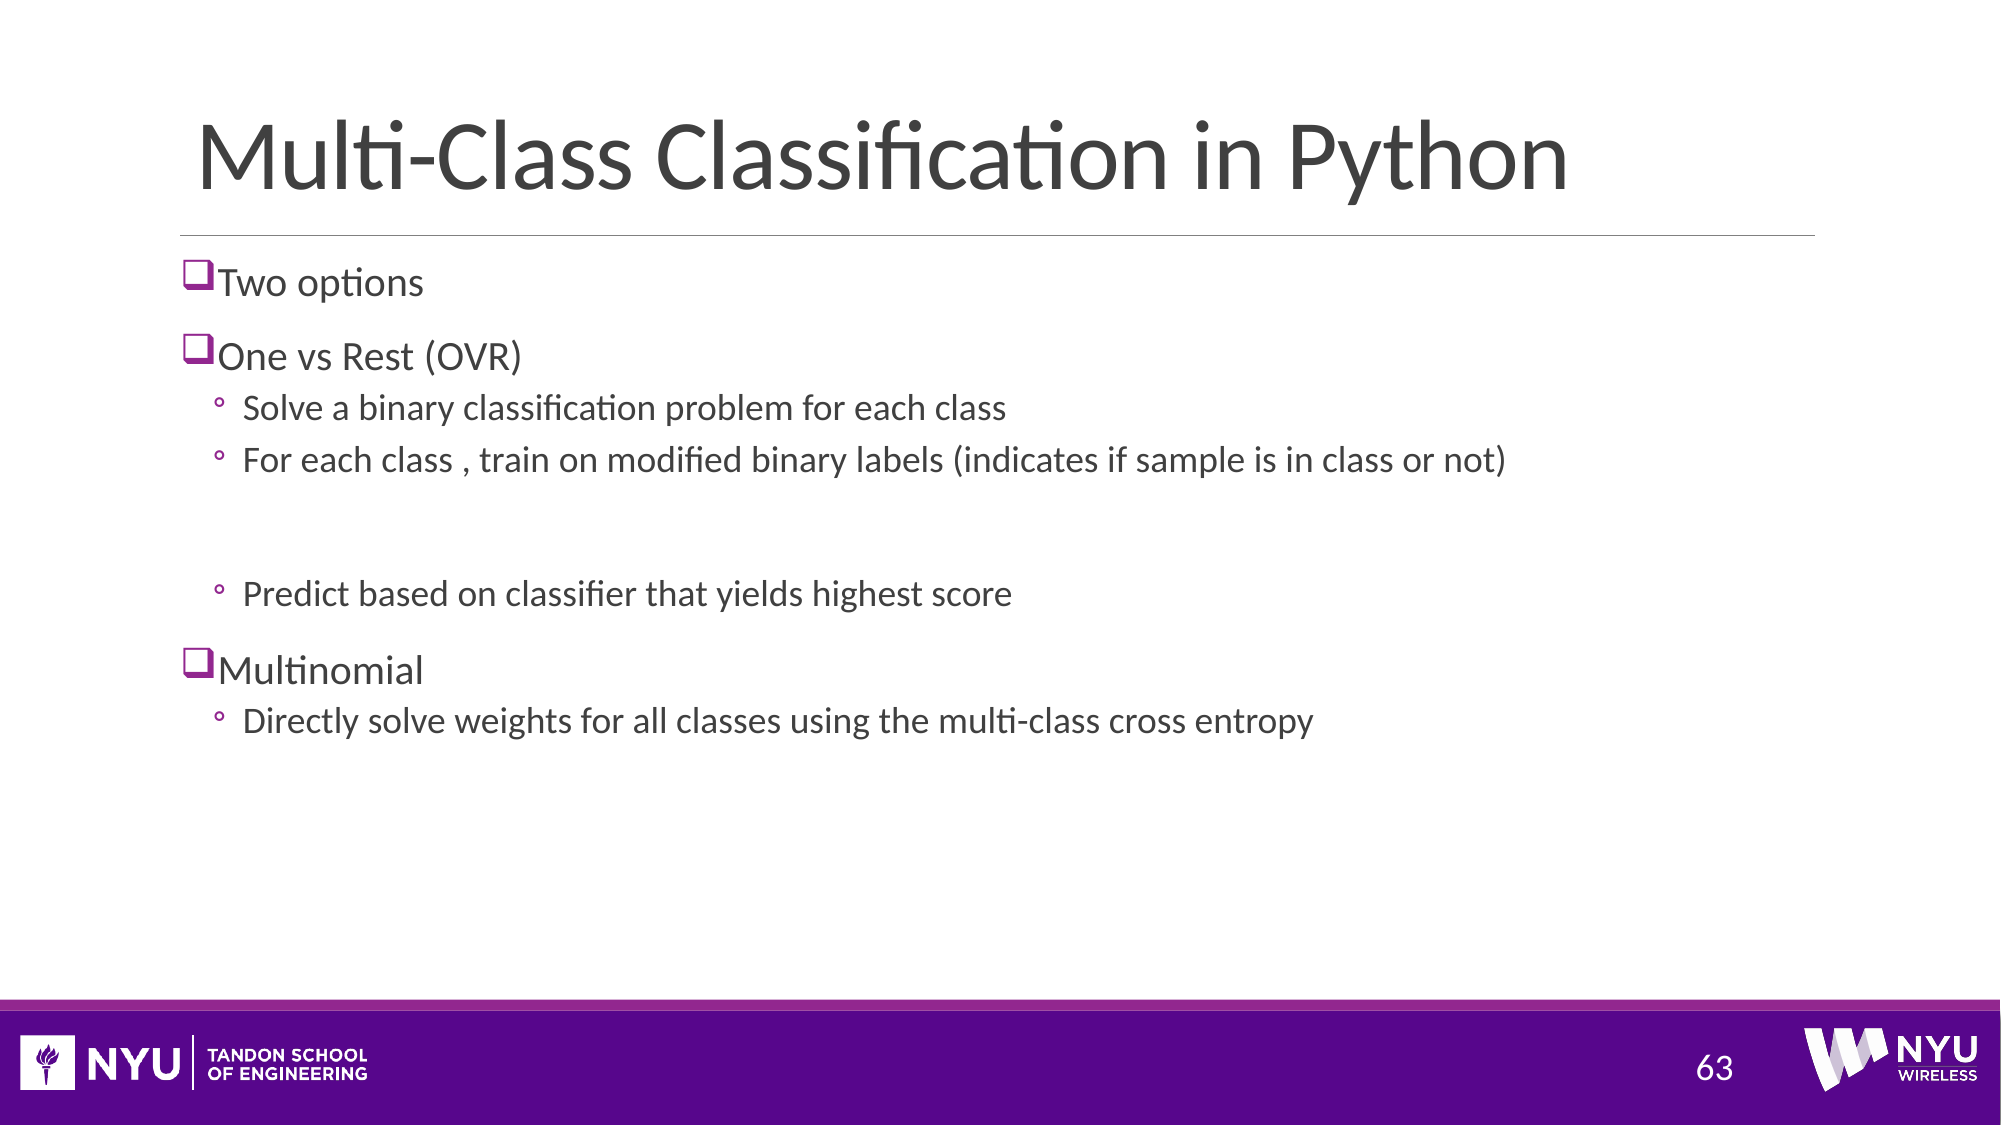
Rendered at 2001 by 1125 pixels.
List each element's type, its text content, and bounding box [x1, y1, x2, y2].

title Multi-Class Classification in Python [180, 47, 1830, 218]
slide_number 63 [1533, 1035, 1749, 1096]
